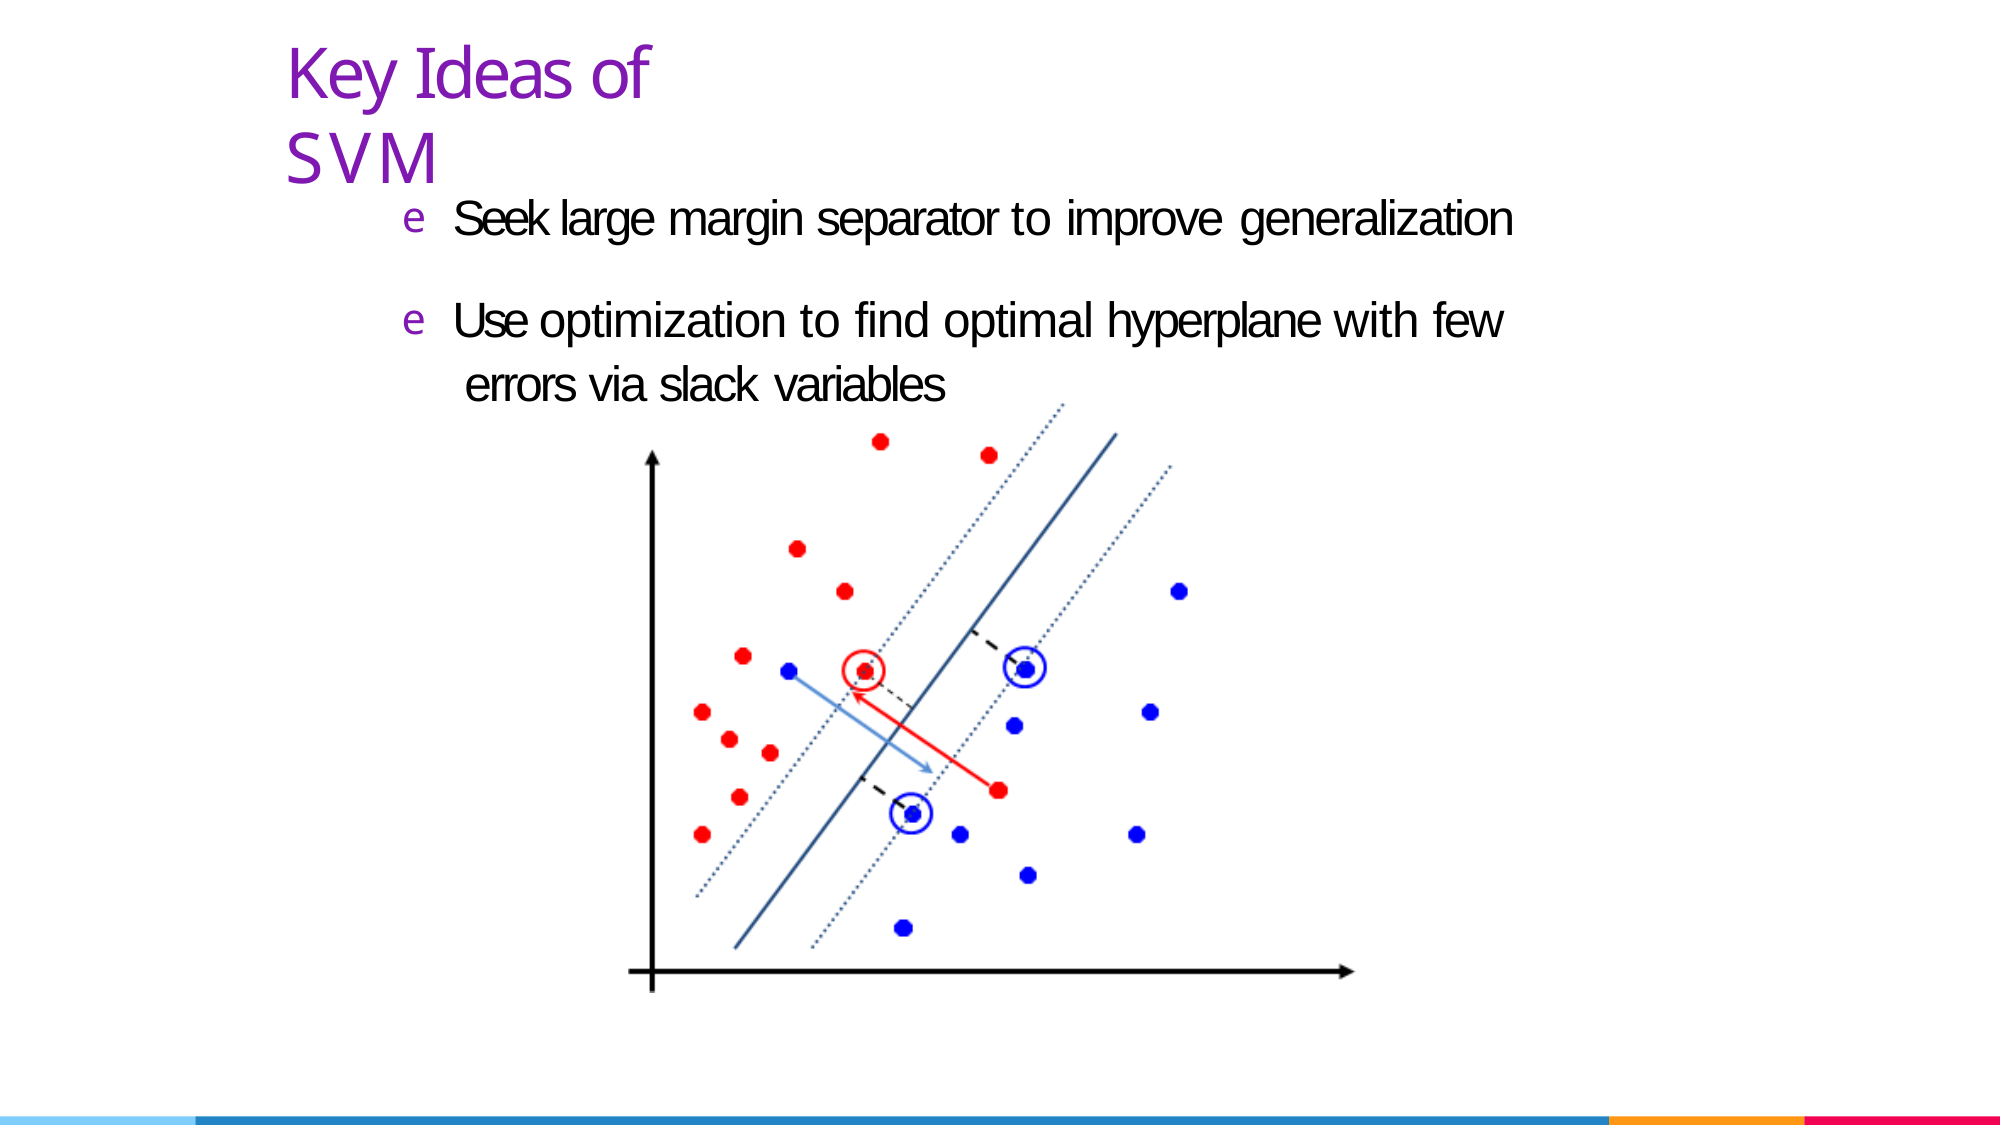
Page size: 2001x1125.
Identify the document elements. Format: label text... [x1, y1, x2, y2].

text_box [628, 403, 1356, 993]
text_box Key Ideas of SVM [281, 23, 798, 198]
text_box e Seek large margin separator to improve generalization e Use optimization to find optimal hyperplane with few errors via slack variables [397, 144, 1549, 412]
